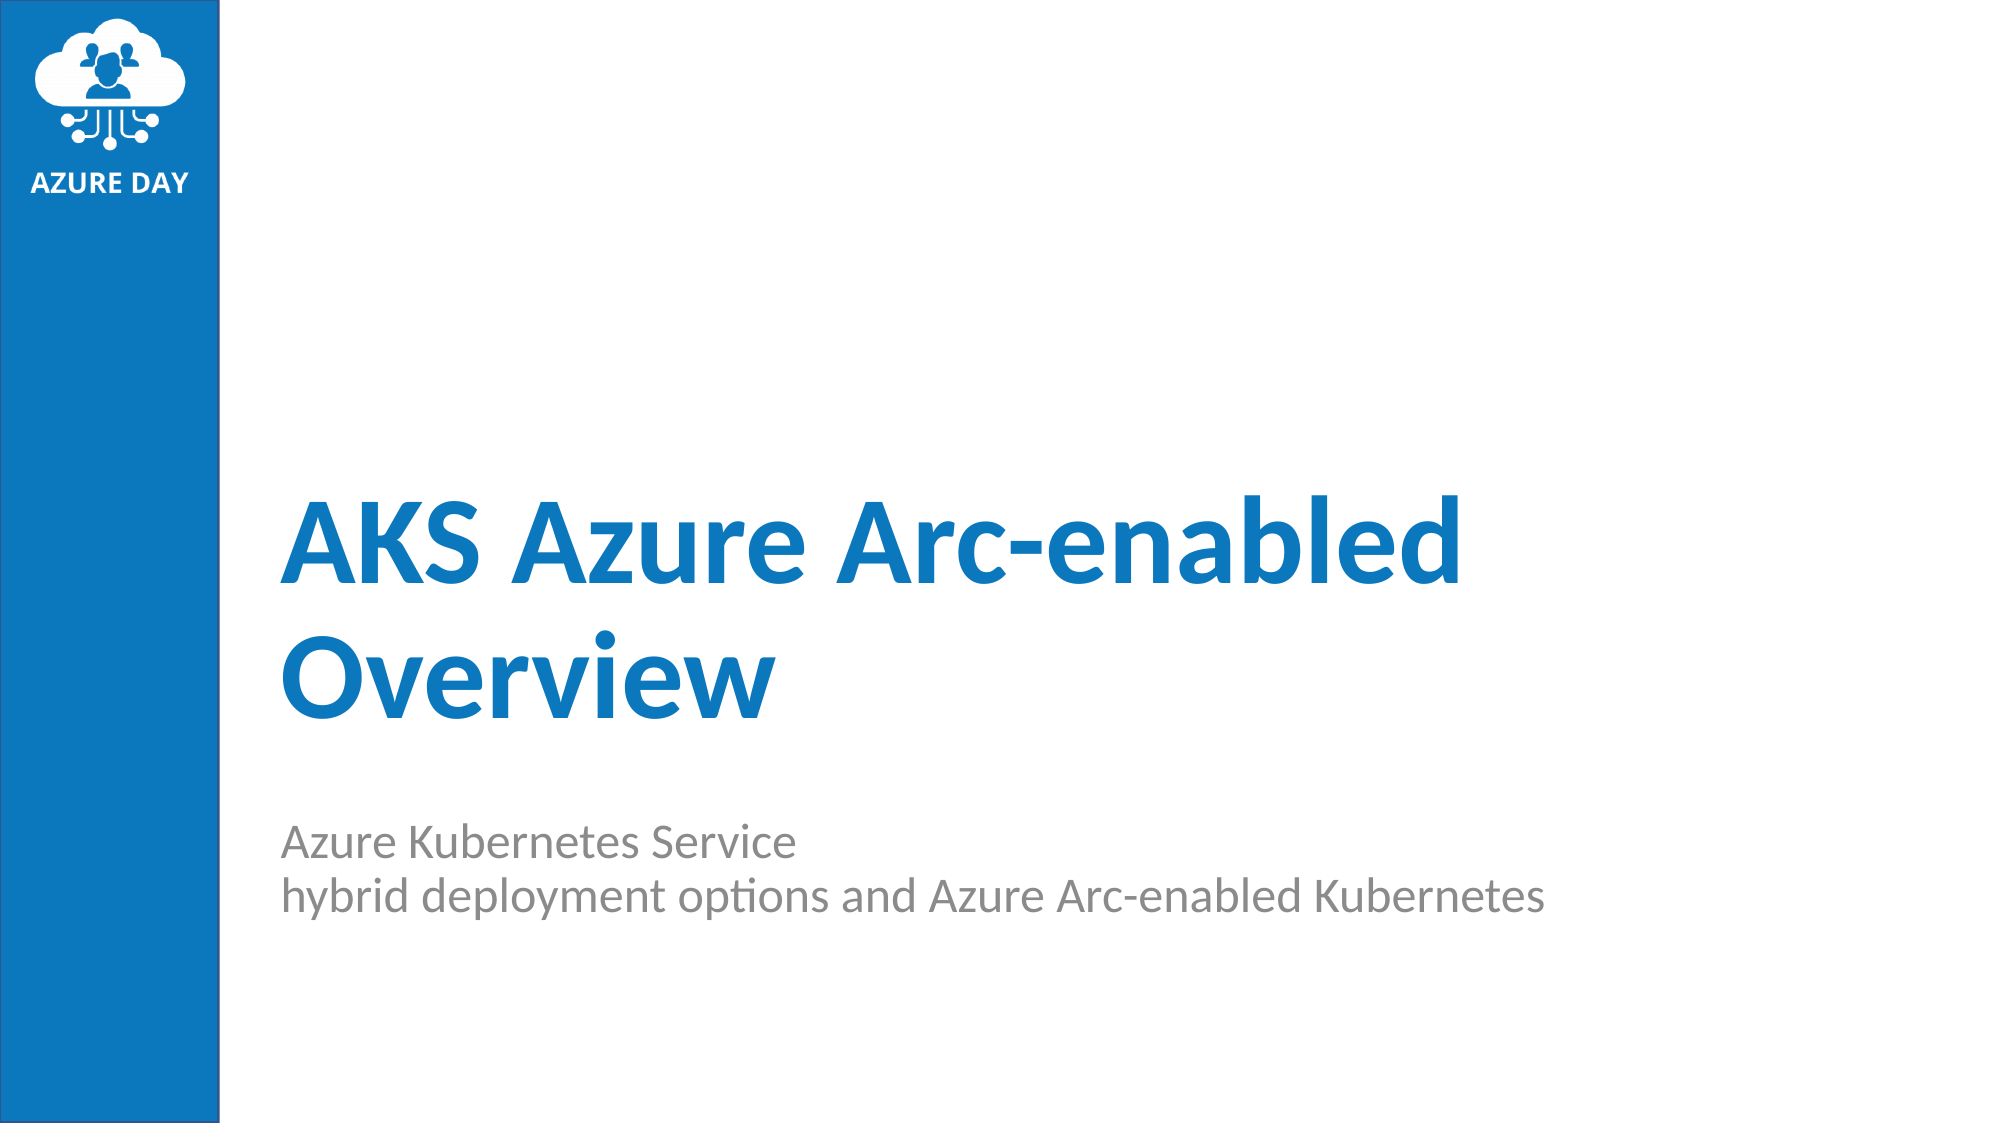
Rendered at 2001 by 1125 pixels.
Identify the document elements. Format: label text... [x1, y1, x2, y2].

picture [0, 0, 219, 216]
list Azure Kubernetes Service hybrid deployment options and Azure Arc-enabled Kubernetes [265, 754, 1933, 1001]
title AKS Azure Arc-enabled Overview [265, 284, 1933, 753]
